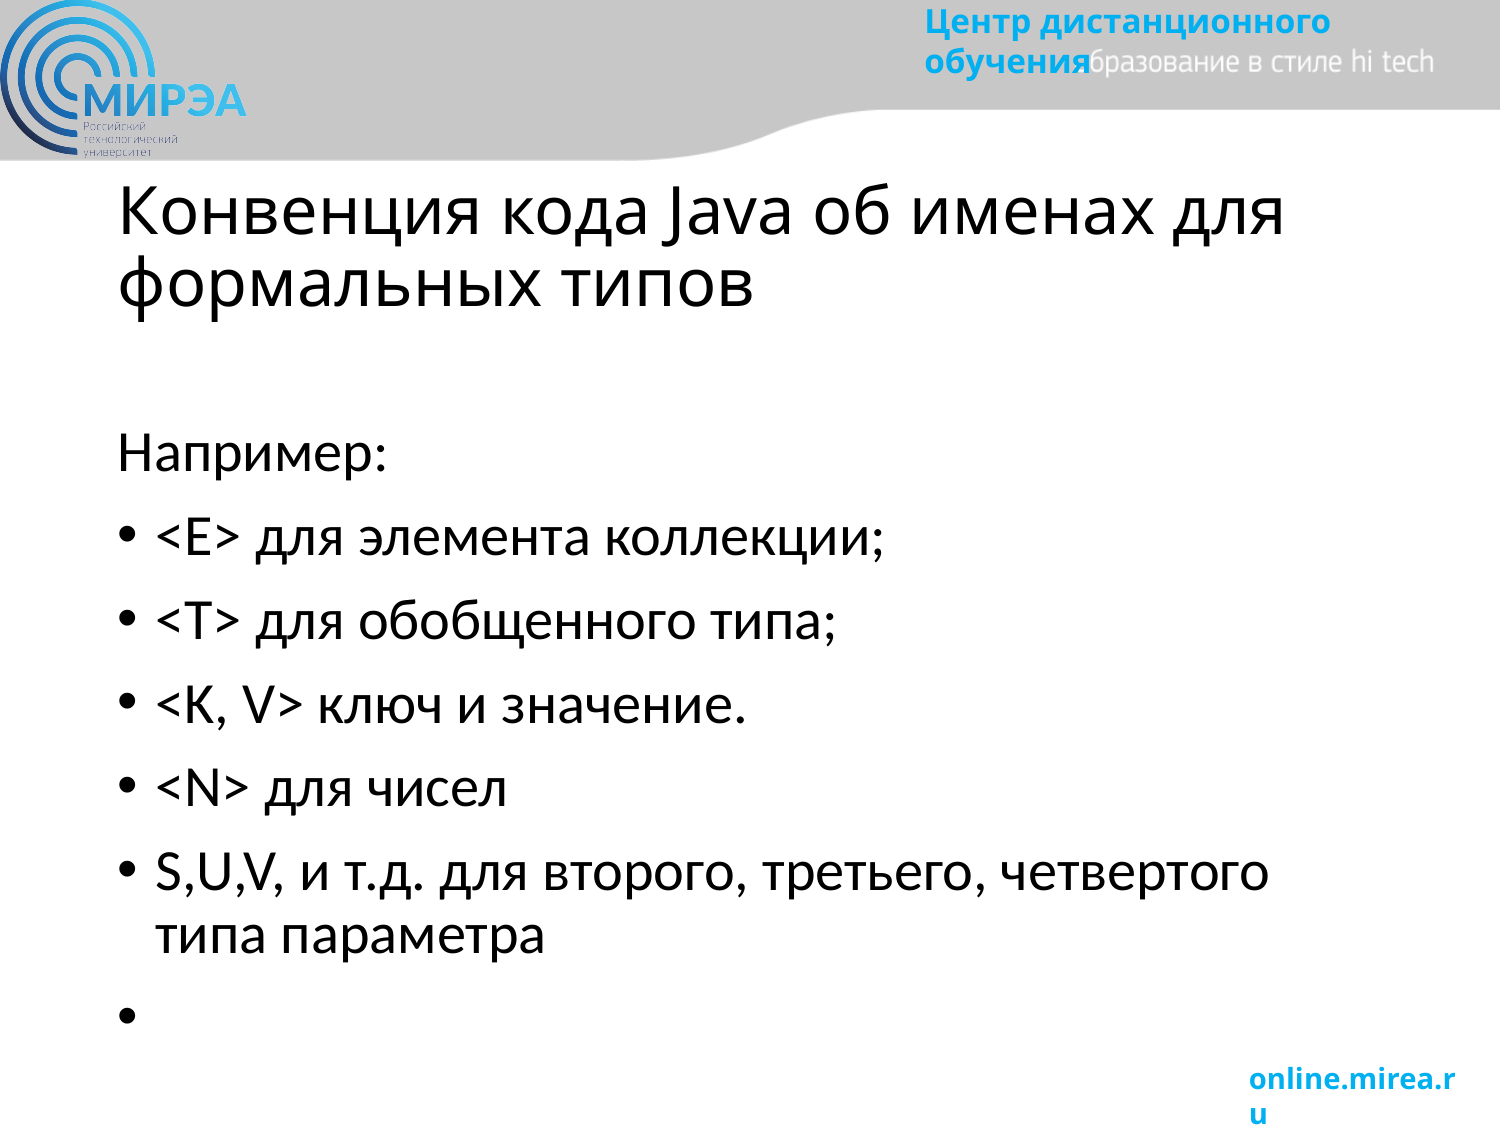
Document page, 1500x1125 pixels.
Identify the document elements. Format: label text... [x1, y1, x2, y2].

list Например: <E> для элемента коллекции; <T> для обобщенного типа; <K, V> ключ и значение. <N> для чисел S,U,V, и т.д. для второго, третьего, четвертого типа параметра [103, 413, 1397, 1014]
title Конвенция кода Java об именах для формальных типов [103, 169, 1397, 388]
picture [0, 0, 247, 159]
